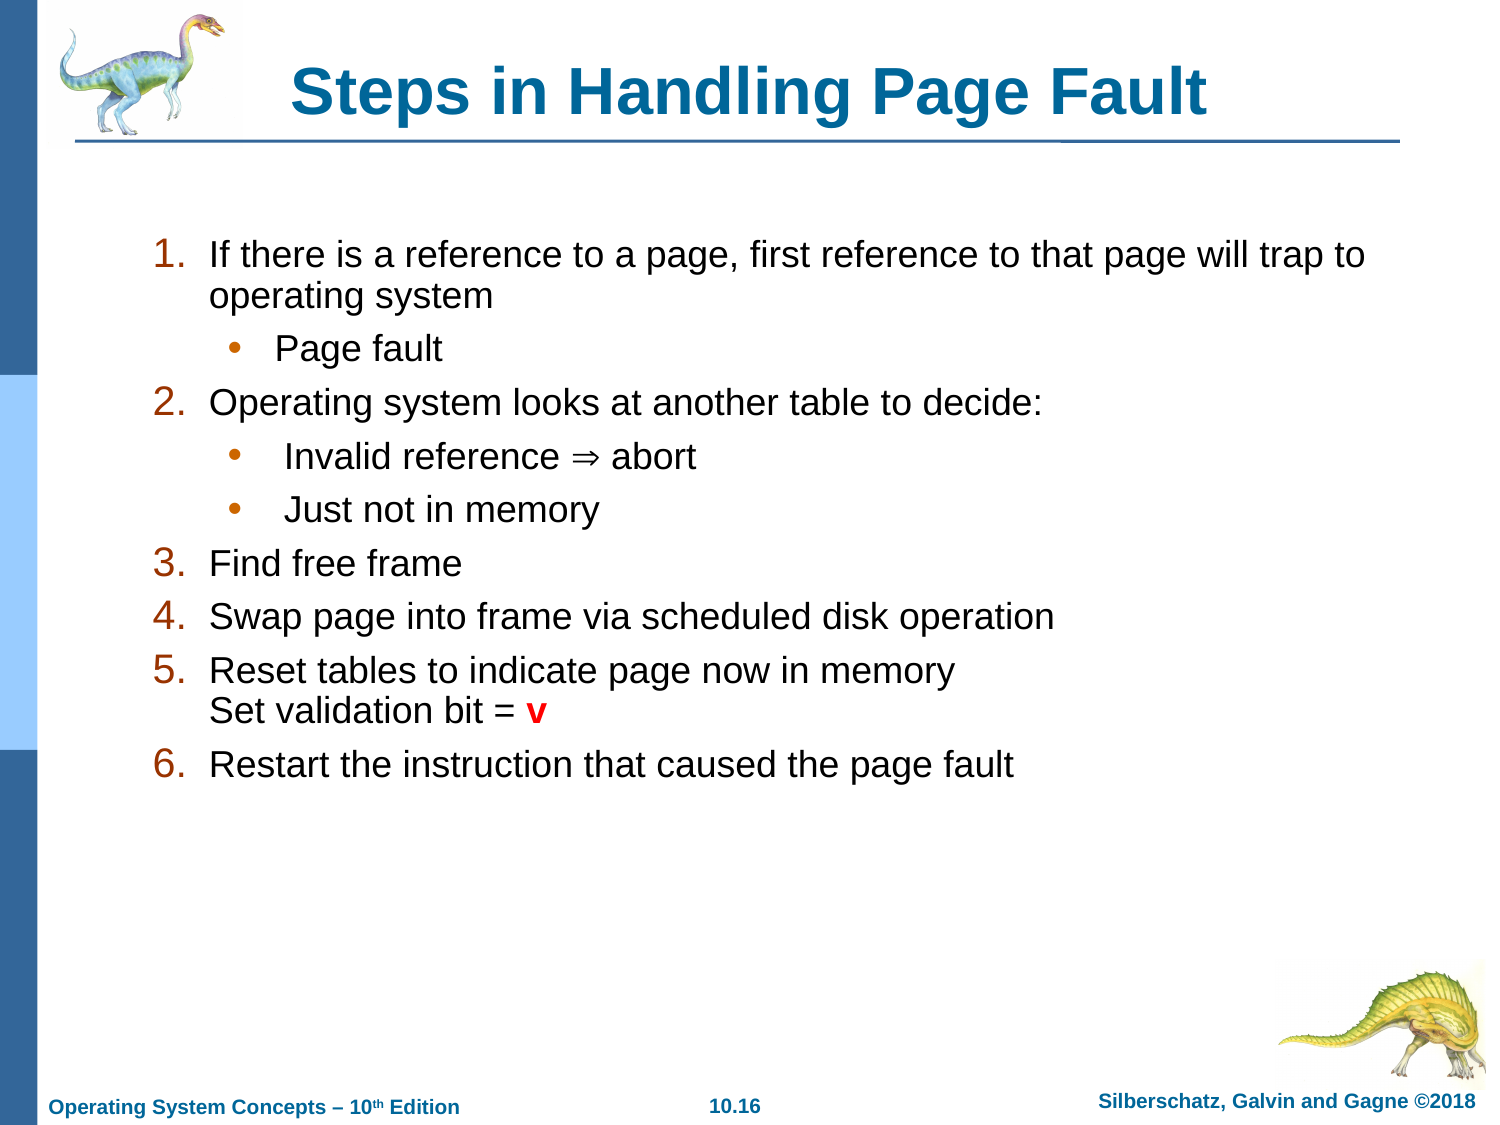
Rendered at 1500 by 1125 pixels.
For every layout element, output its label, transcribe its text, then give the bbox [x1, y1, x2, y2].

picture [1275, 959, 1486, 1090]
picture [46, 0, 243, 149]
list If there is a reference to a page, first reference to that page will trap to operating system Page fault Operating system looks at another table to decide: Invalid reference  abort Just not in memory Find free frame Swap page into frame via scheduled disk operation Reset tables to indicate page now in memory Set validation bit = v Restart the instruction that caused the page fault [137, 228, 1403, 886]
title Steps in Handling Page Fault [75, 40, 1425, 136]
